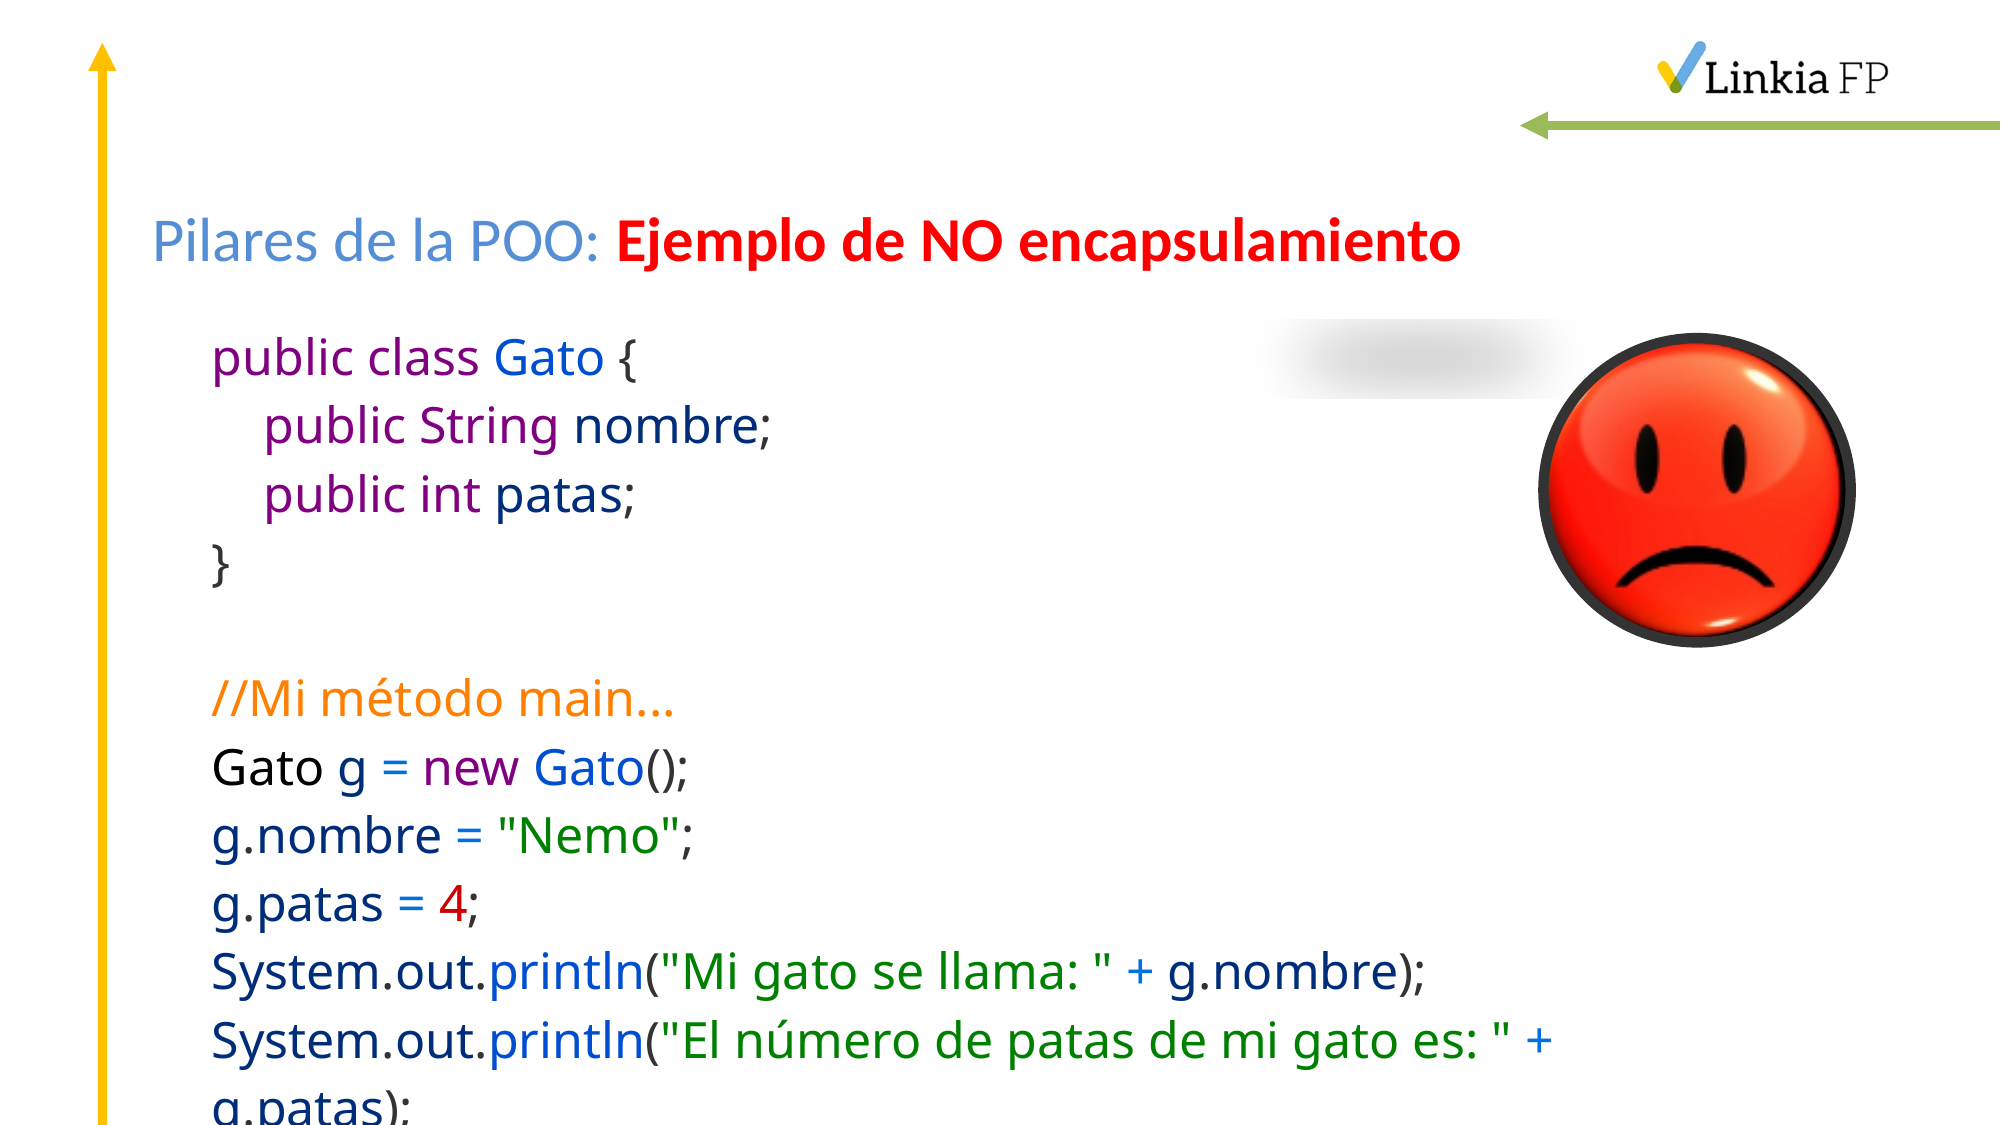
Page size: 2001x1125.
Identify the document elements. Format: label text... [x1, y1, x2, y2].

picture [1543, 337, 1851, 643]
picture [1649, 39, 1900, 95]
table_header public class Gato { public String nombre; public int patas; } //Mi método main... Gato g = new Gato(); g.nombre = "Nemo"; g.patas = 4; System.out.println("Mi gato se llama: " + g.nombre); System.out.println("El número de patas de mi gato es: " + g.patas); [197, 314, 1697, 1125]
title Pilares de la POO: Ejemplo de NO encapsulamiento [137, 172, 1945, 301]
